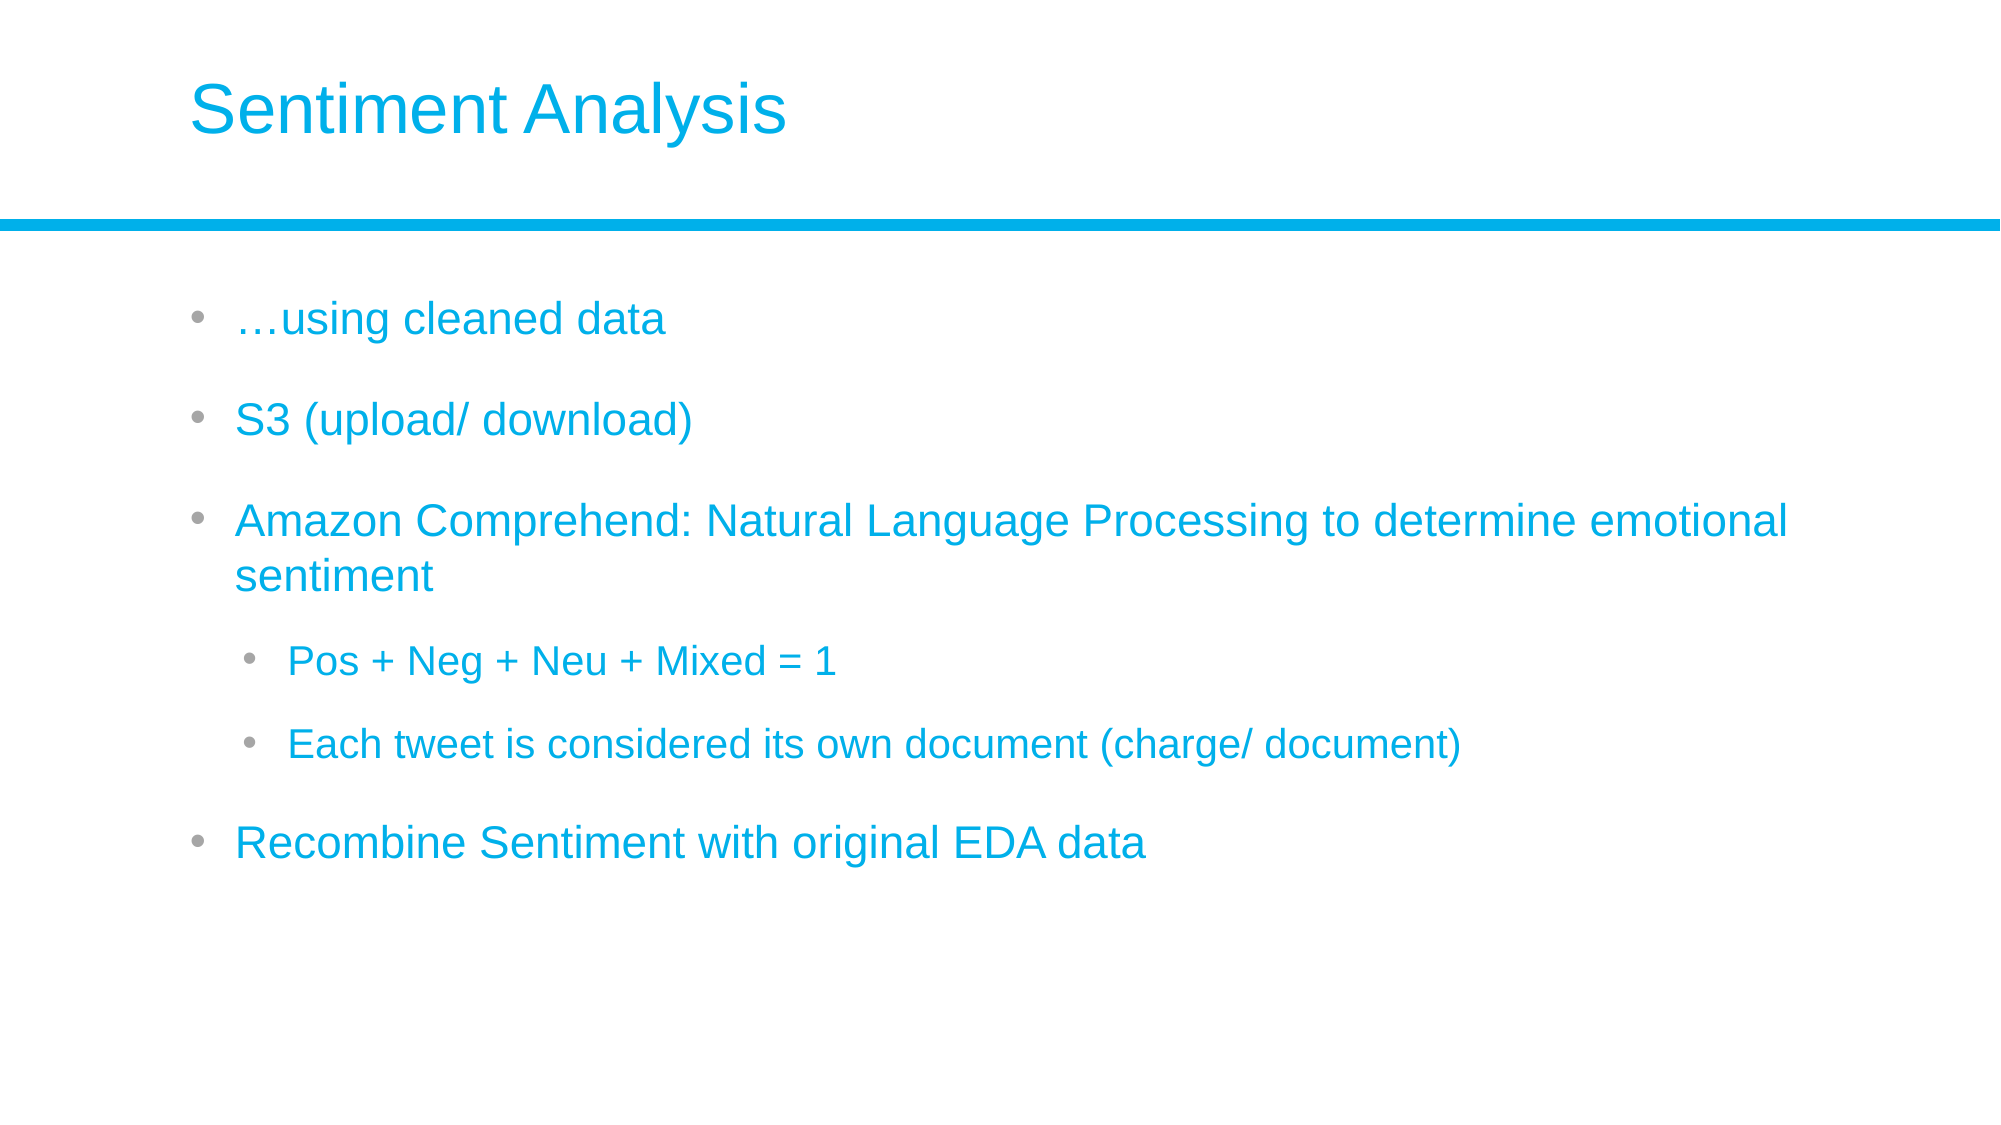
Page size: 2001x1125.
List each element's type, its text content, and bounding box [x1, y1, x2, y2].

title Sentiment Analysis [174, 20, 1825, 201]
list …using cleaned data S3 (upload/ download) Amazon Comprehend: Natural Language Processing to determine emotional sentiment Pos + Neg + Neu + Mixed = 1 Each tweet is considered its own document (charge/ document) Recombine Sentiment with original EDA data [174, 281, 1825, 1013]
